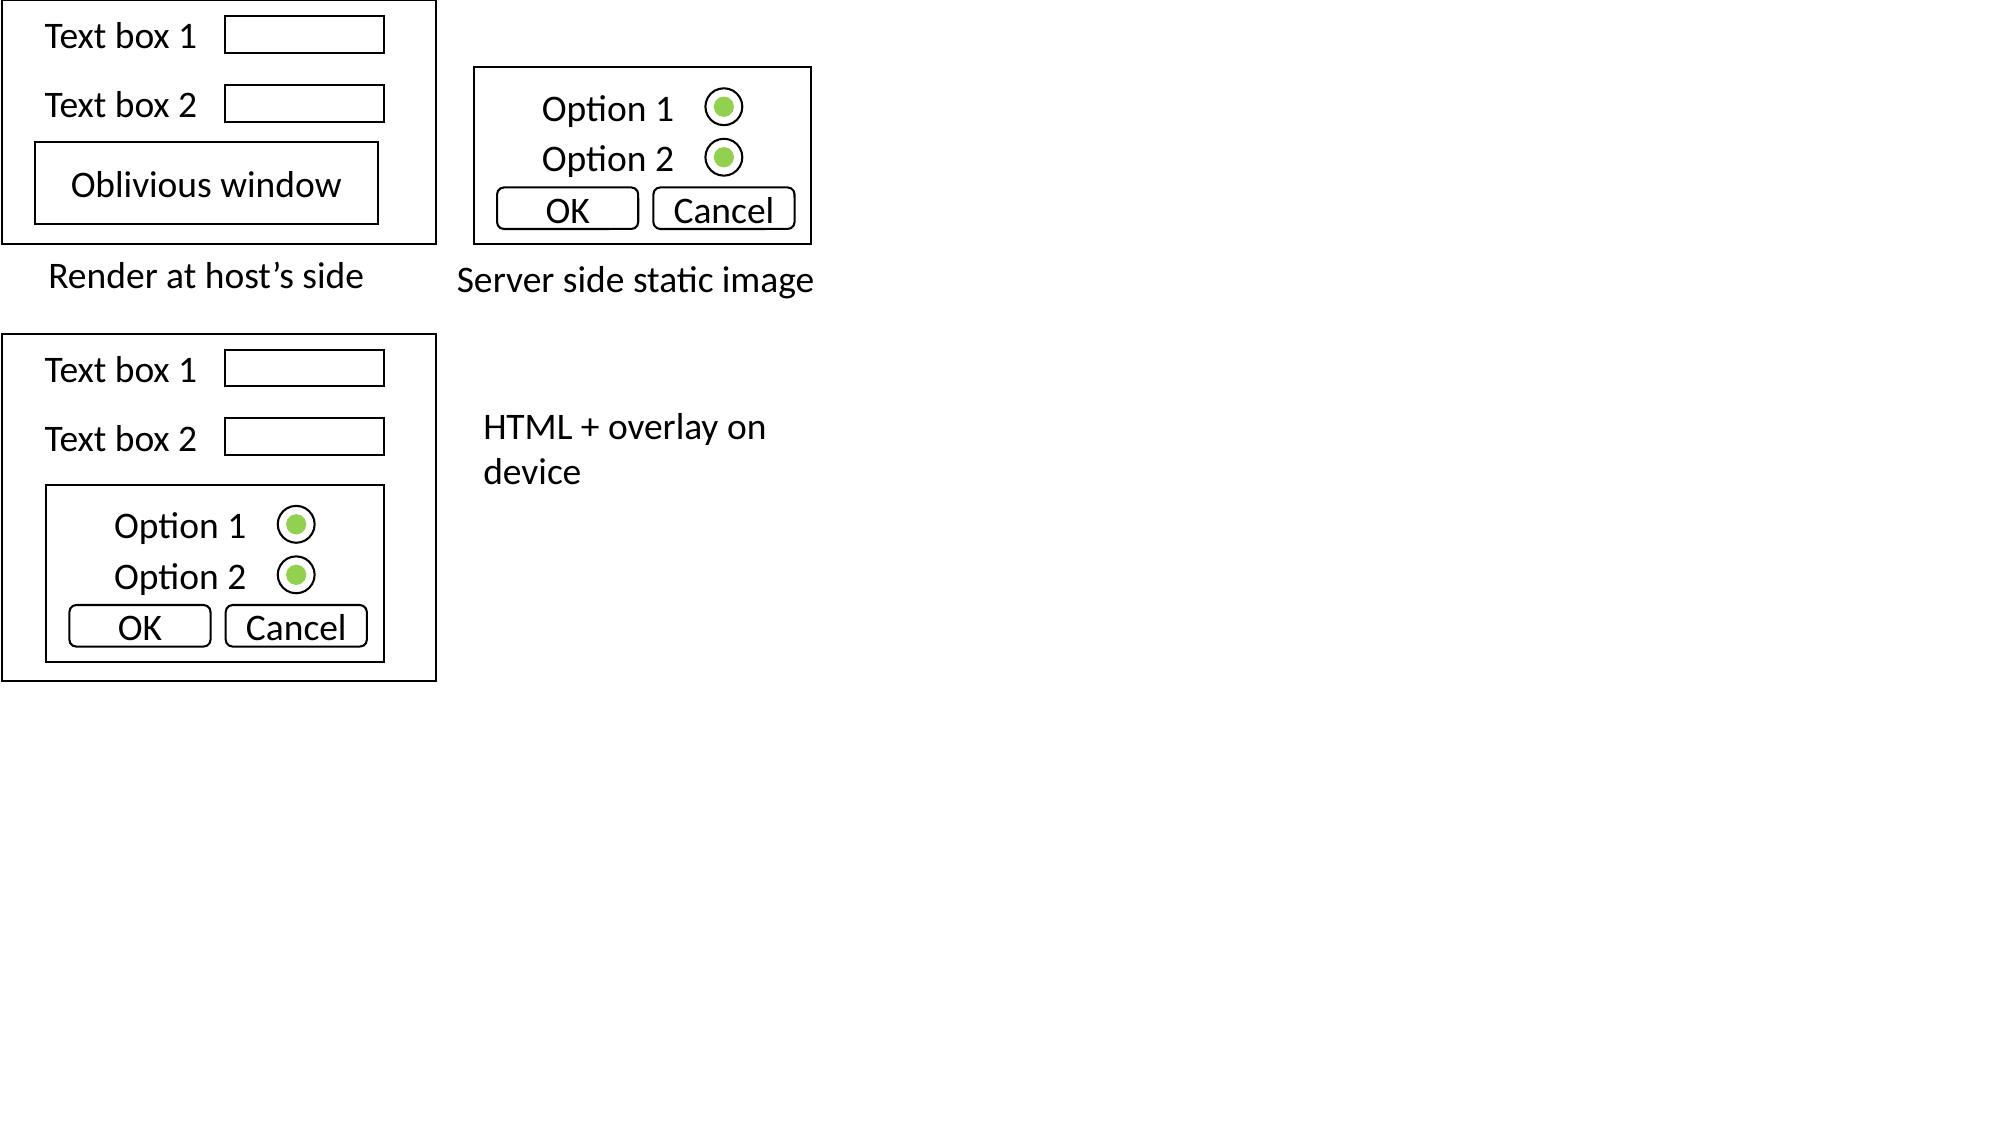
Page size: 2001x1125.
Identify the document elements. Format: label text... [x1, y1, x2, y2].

text_box [473, 66, 812, 245]
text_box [525, 76, 743, 188]
text_box OK [496, 186, 640, 231]
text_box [1, 333, 436, 681]
text_box HTML + overlay on device [468, 394, 795, 500]
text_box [98, 493, 315, 606]
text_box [1, 0, 436, 245]
text_box Server side static image [442, 247, 835, 308]
text_box Cancel [652, 186, 796, 231]
text_box Render at host’s side [33, 245, 380, 304]
